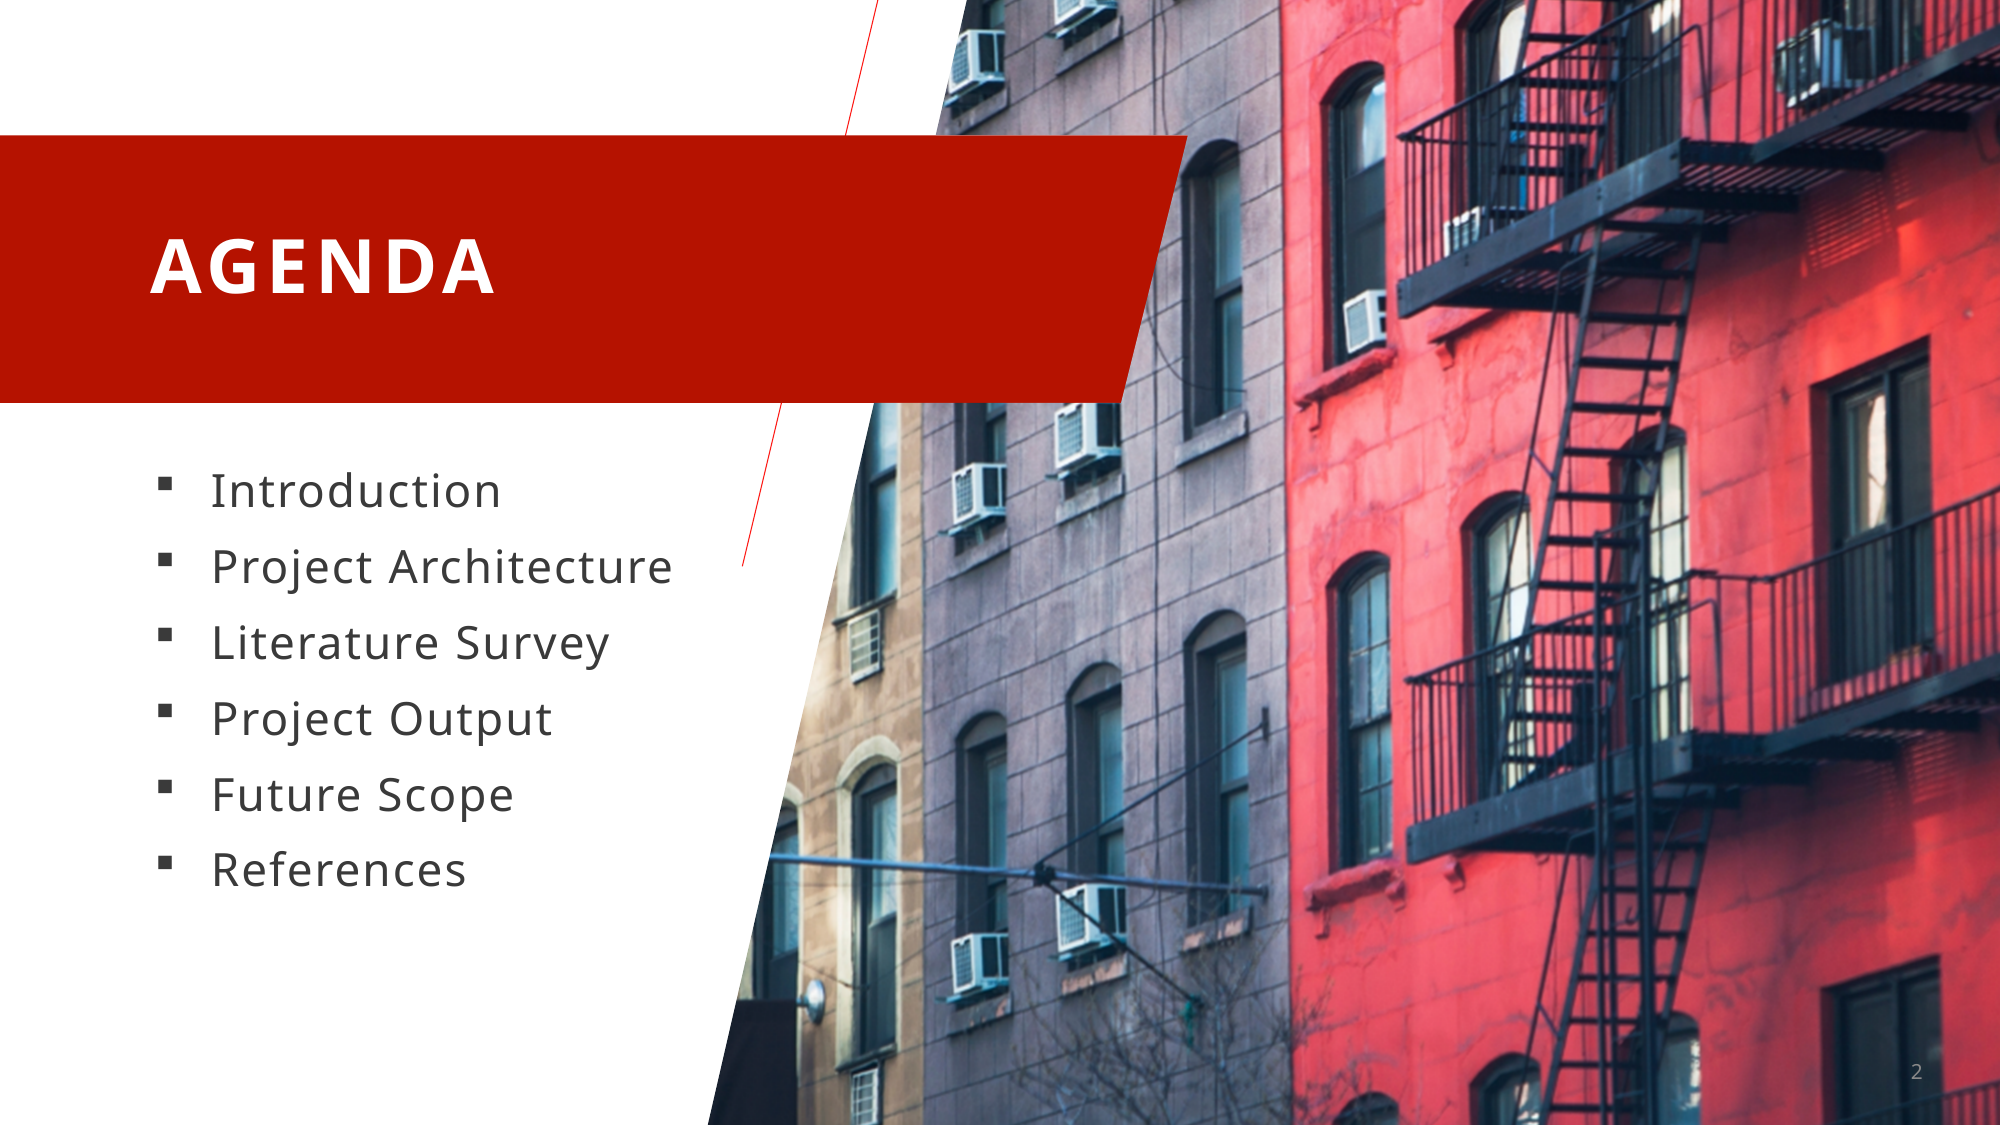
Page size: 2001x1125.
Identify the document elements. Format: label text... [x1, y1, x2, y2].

picture [707, 0, 2000, 1125]
subtitle Introduction Project Architecture Literature Survey Project Output Future Scope References [139, 454, 695, 1036]
title Agenda [0, 135, 707, 403]
